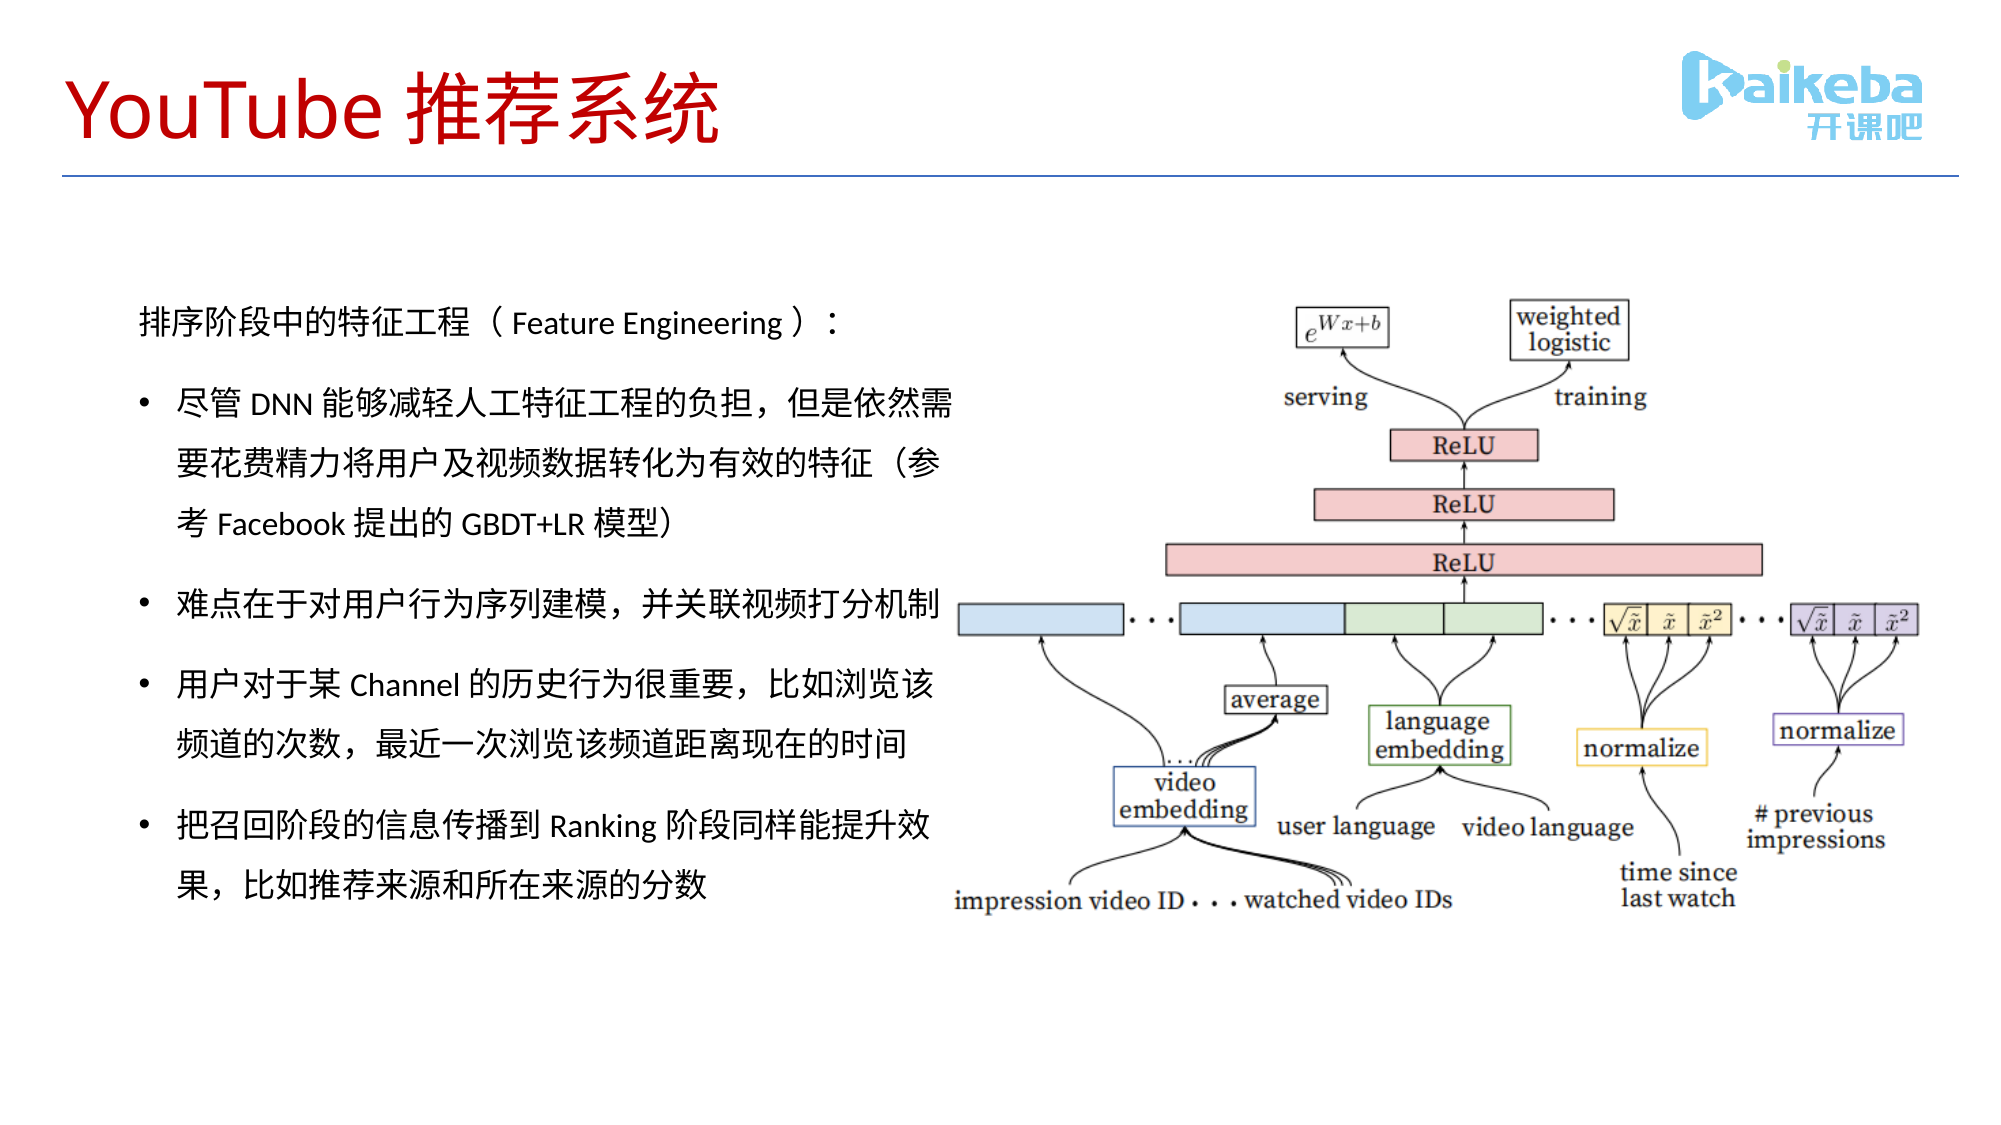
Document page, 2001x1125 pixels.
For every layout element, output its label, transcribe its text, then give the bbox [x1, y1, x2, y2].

title YouTube推荐系统 [57, 59, 1728, 167]
picture [918, 291, 1955, 931]
text_box [1653, 21, 1950, 167]
text_box 排序阶段中的特征工程（Feature Engineering）： 尽管DNN能够减轻人工特征工程的负担，但是依然需要花费精力将用户及视频数据转化为有效的特征（参考Facebook提出的GBDT+LR模型） 难点在于对用户行为序列建模，并关联视频打分机制 用户对于某Channel的历史行为很重要，比如浏览该频道的次数，最近一次浏览该频道距离现在的时间 把召回阶段的信息传播到Ranking阶段同样能提升效果，比如推荐来源和所在来源的分数 [130, 274, 962, 965]
